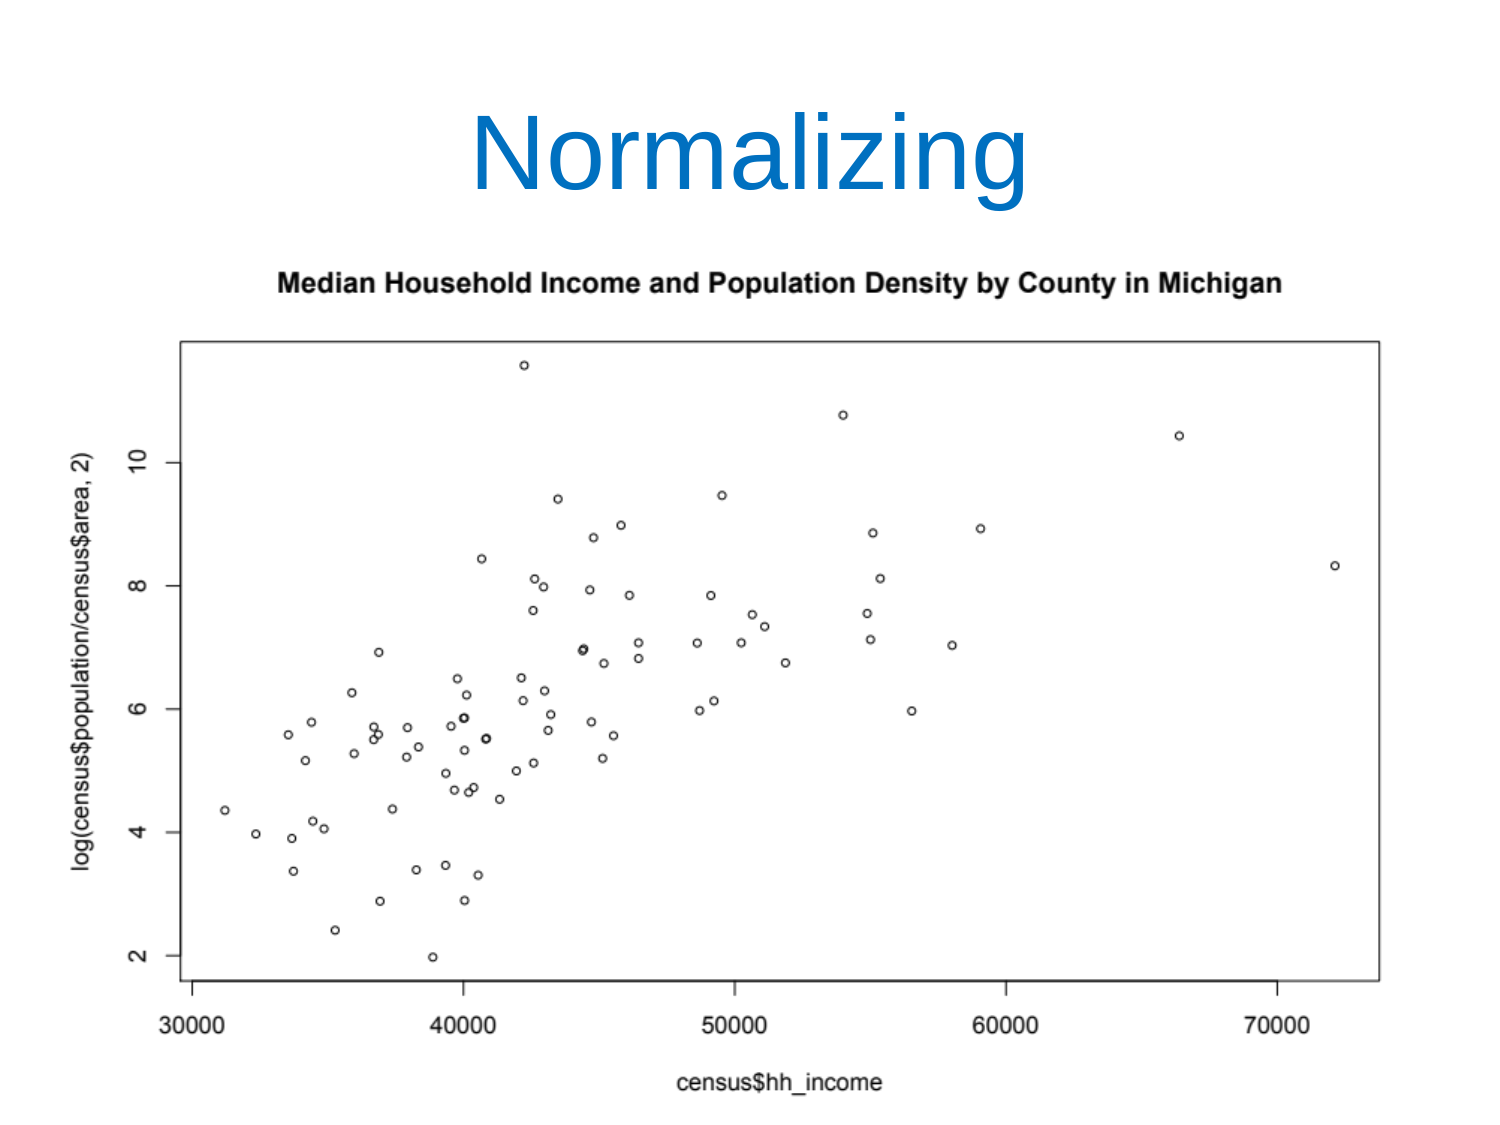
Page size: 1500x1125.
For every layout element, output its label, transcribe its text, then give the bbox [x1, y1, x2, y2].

picture [62, 224, 1438, 1125]
title Normalizing [40, 71, 1460, 217]
